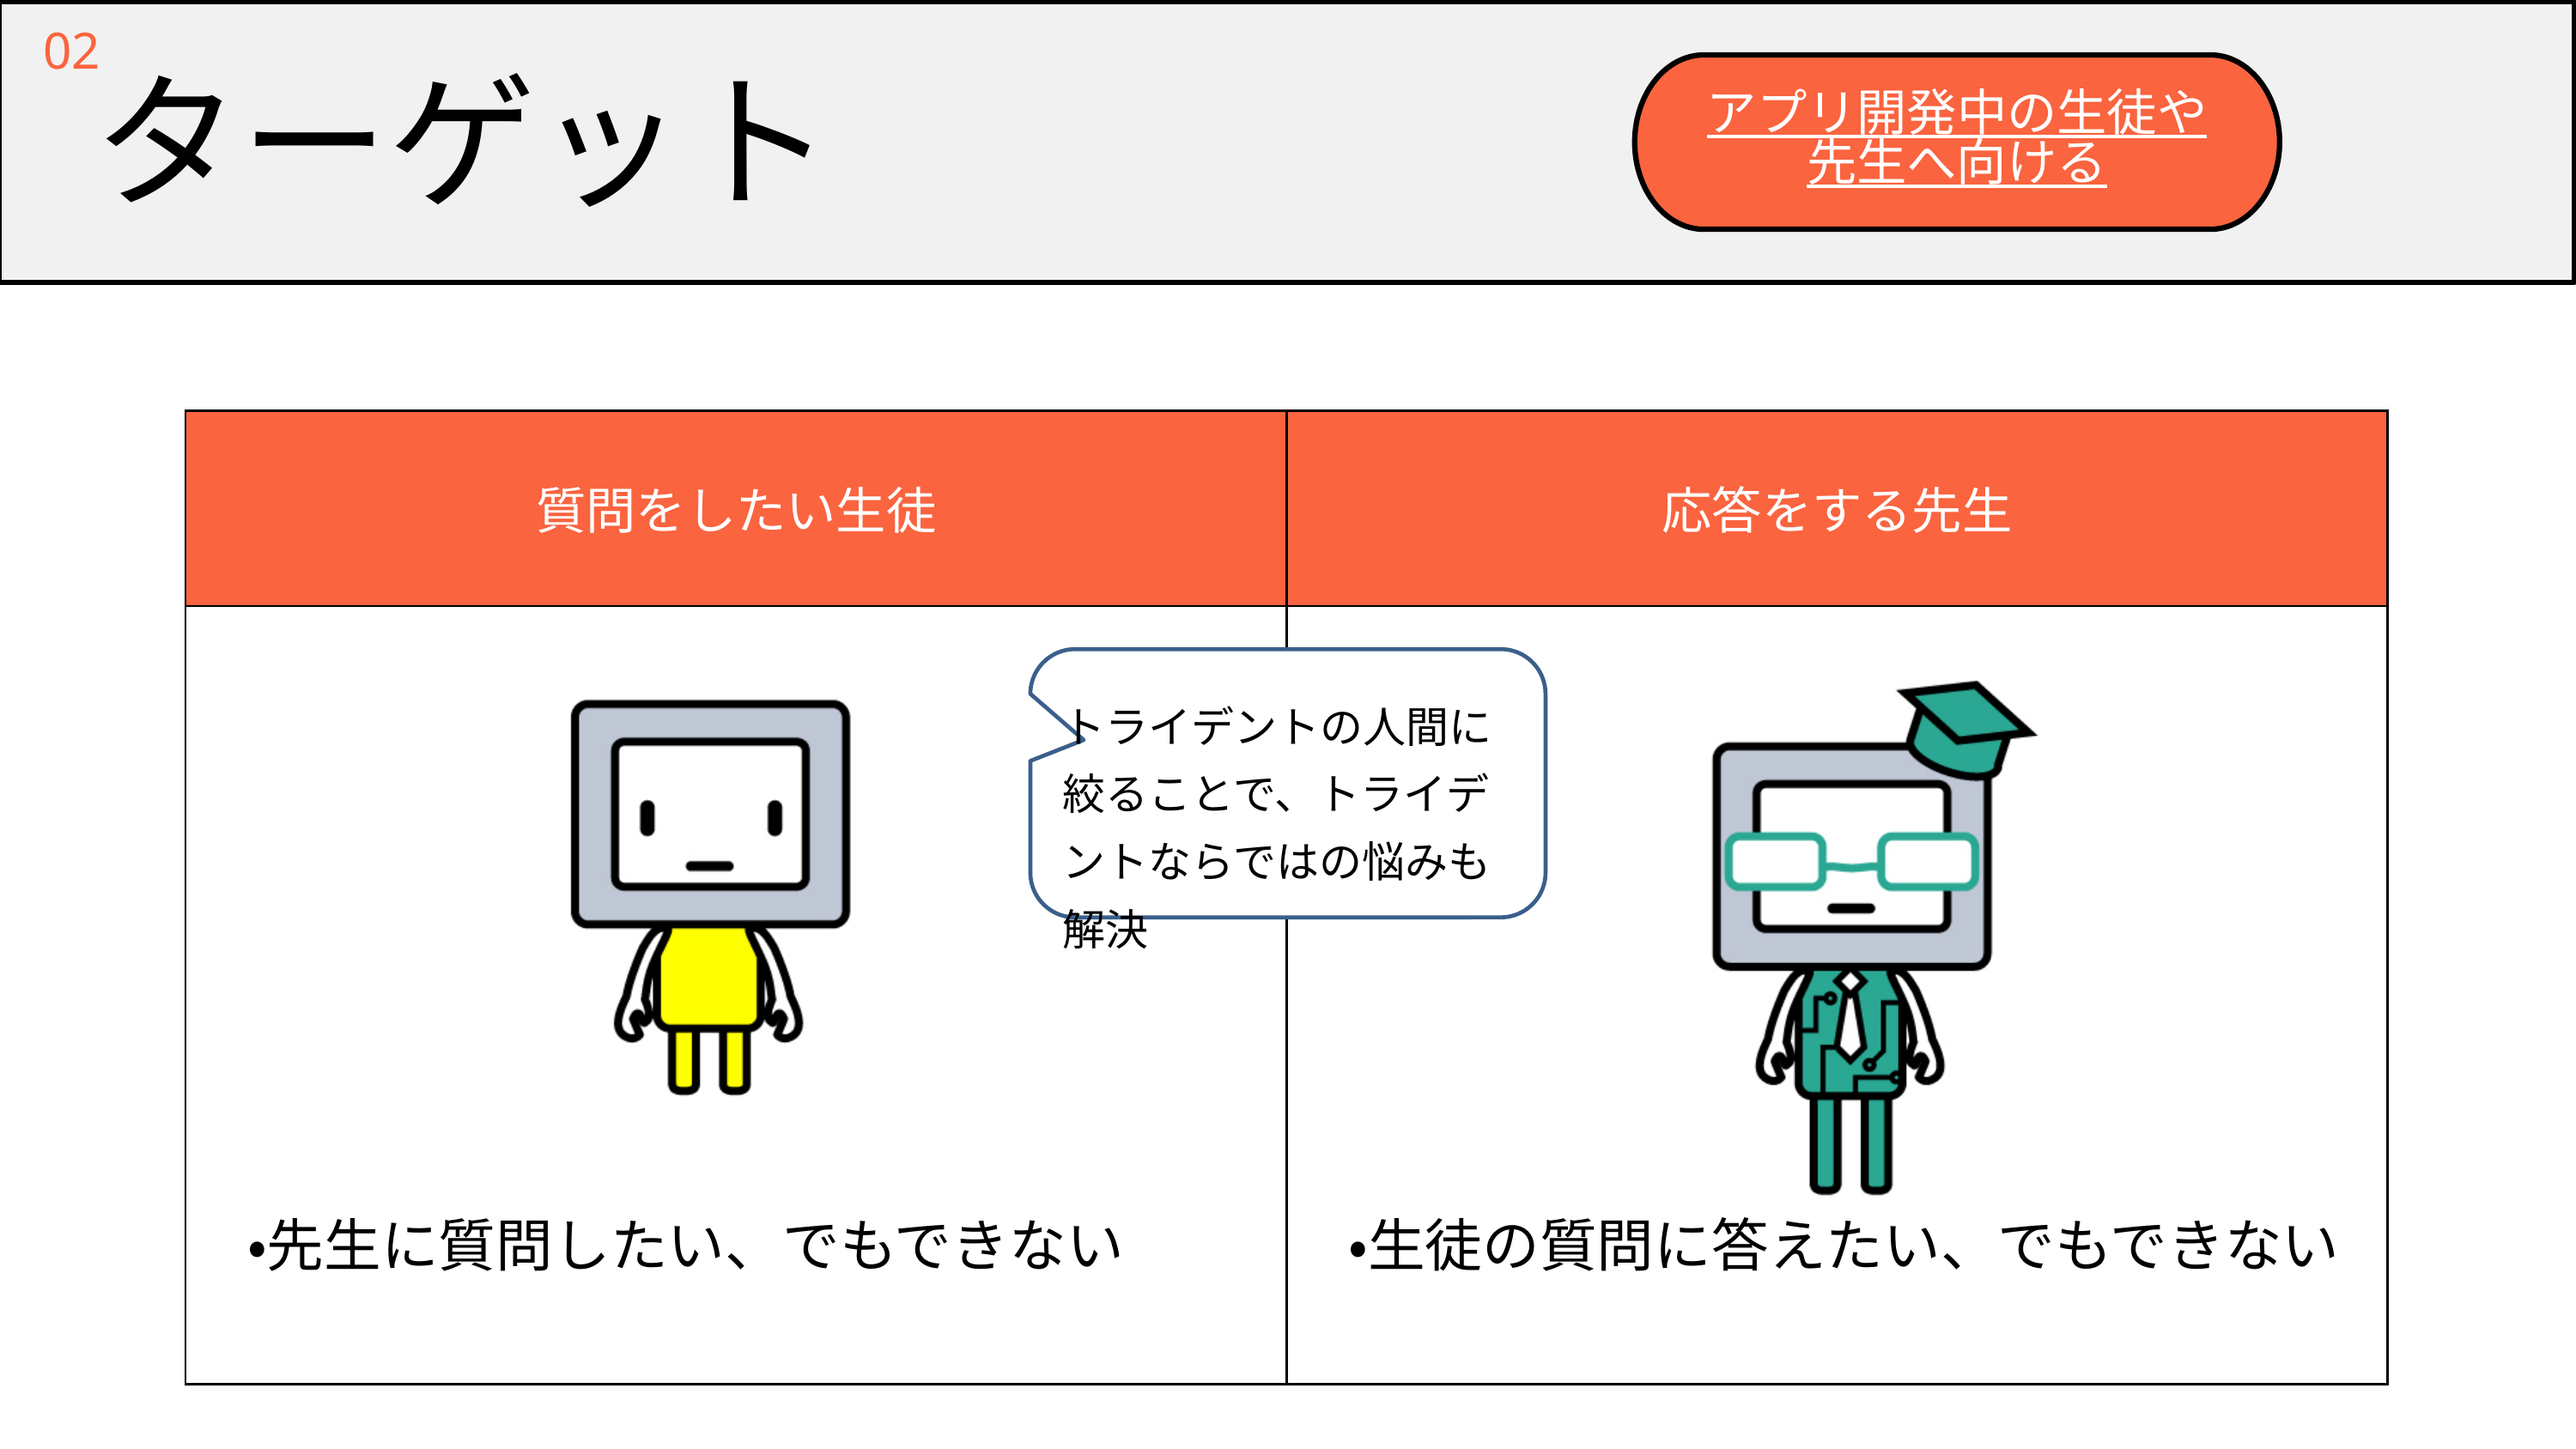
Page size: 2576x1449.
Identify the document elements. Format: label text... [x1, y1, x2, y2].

text_box [1932, 282, 2345, 293]
picture [483, 648, 939, 1146]
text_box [1634, 54, 2280, 230]
text_box ターゲット [93, 47, 884, 226]
text_box [0, 1, 2575, 282]
text_box [1028, 647, 1548, 918]
table_cell ・先生に質問したい、でもできない [186, 607, 1285, 1383]
table_header 応答をする先生 [1288, 412, 2386, 605]
text_box 02 [43, 29, 441, 79]
text_box トライデントの人間に絞ることで、トライデントならではの悩みも解決 [1062, 683, 1514, 955]
table_cell ・生徒の質問に答えたい、でもできない [1288, 607, 2386, 1383]
picture [1636, 648, 2093, 1228]
table_header 質問をしたい生徒 [186, 412, 1285, 605]
